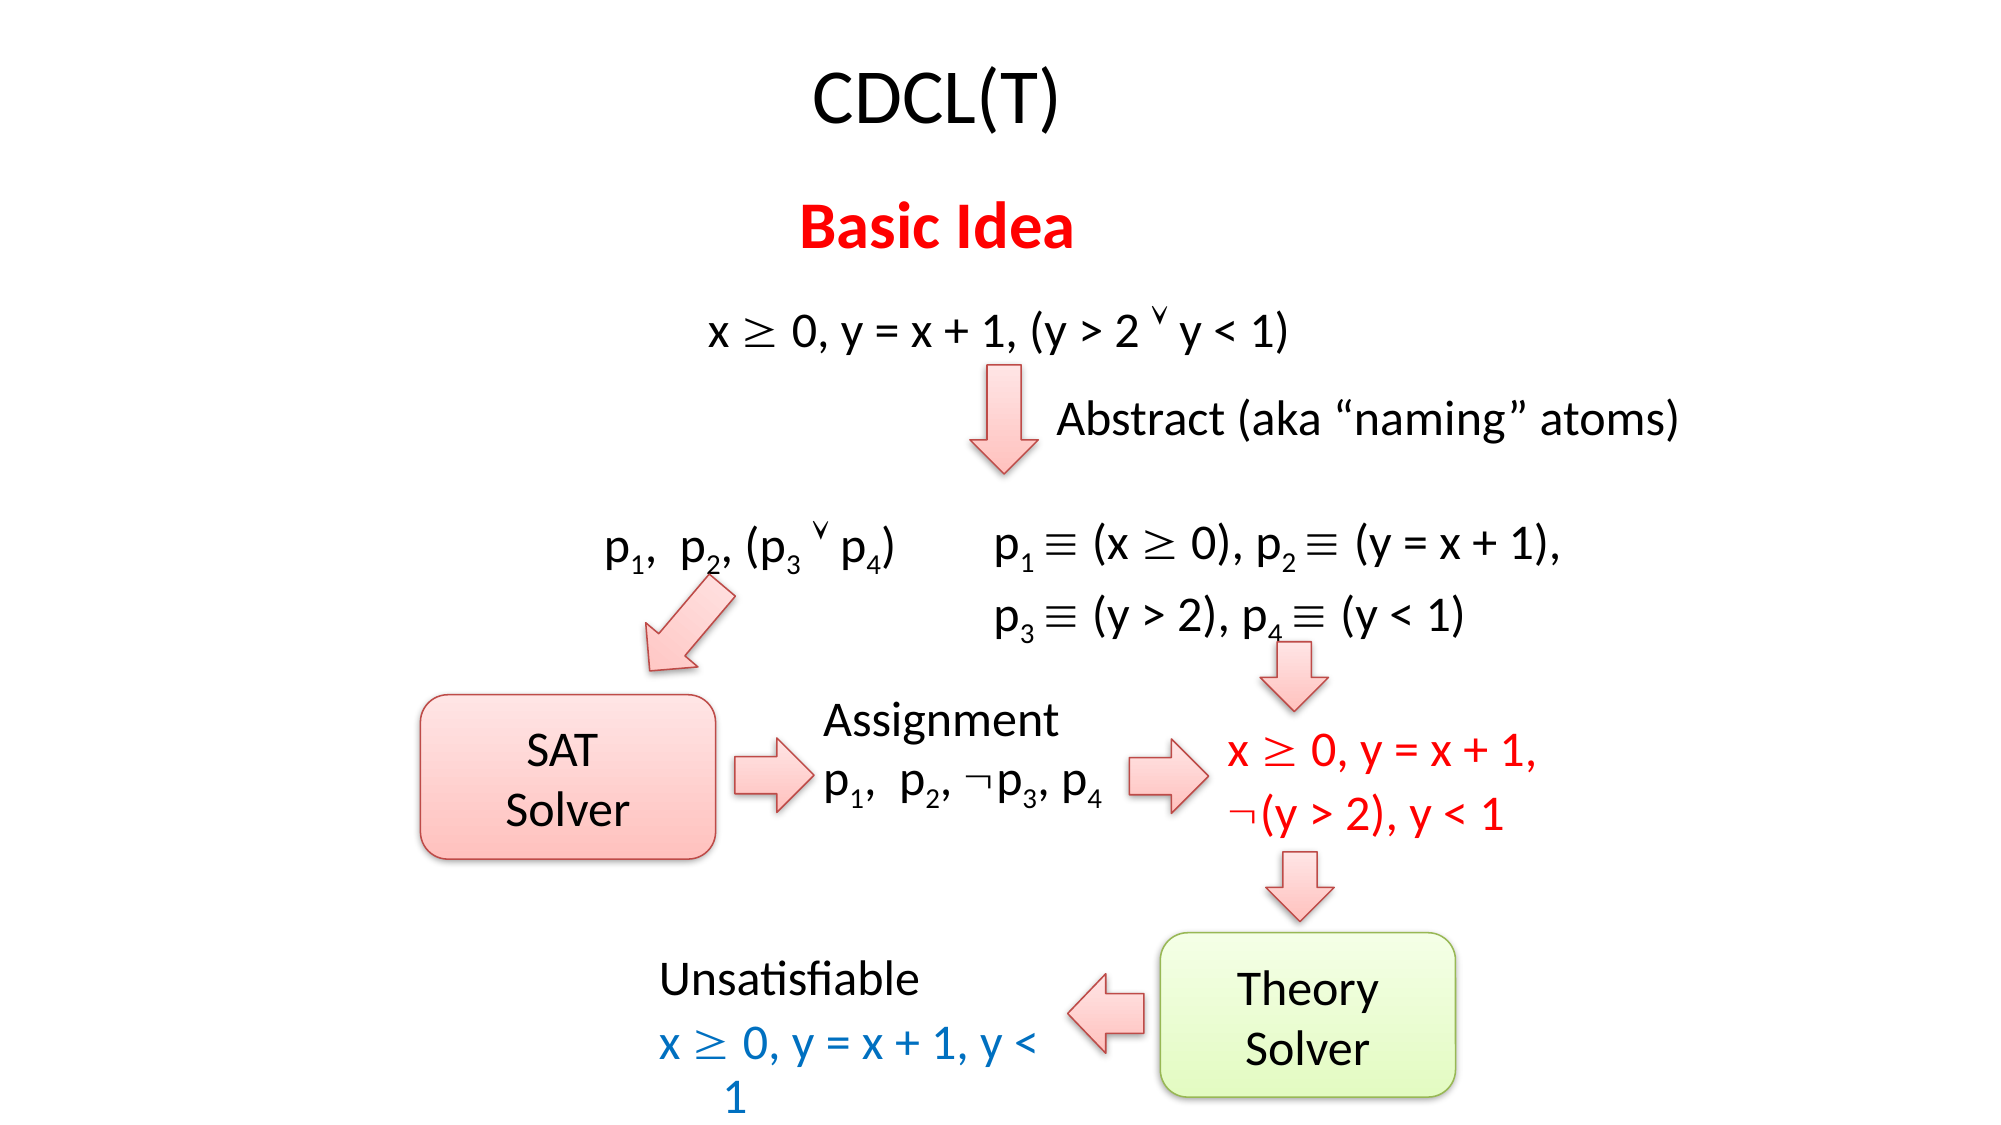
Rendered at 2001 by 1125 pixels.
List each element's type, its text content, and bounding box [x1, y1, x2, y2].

text_box p1  (x  0), p2  (y = x + 1), p3  (y > 2), p4  (y < 1) [993, 510, 1606, 644]
text_box SAT Solver [419, 693, 717, 860]
text_box [1069, 973, 1145, 1054]
text_box [1128, 738, 1210, 815]
text_box x  0, y = x + 1, (y > 2  y < 1) [317, 304, 1693, 359]
text_box Abstract (aka “naming” atoms) [1056, 392, 1719, 447]
list Basic Idea [249, 174, 1625, 538]
text_box x  0, y = x + 1, (y > 2), y < 1 [1227, 723, 1553, 842]
text_box p1, p2, (p3  p4) [603, 513, 961, 575]
text_box Unsatisfiable x  0, y = x + 1, y < 1 [658, 951, 1069, 1124]
text_box [969, 364, 1040, 475]
text_box [1259, 640, 1330, 713]
text_box Assignment p1, p2, p3, p4 [823, 692, 1180, 809]
text_box Theory Solver [1159, 931, 1457, 1098]
text_box [1265, 851, 1335, 923]
text_box [734, 737, 815, 814]
text_box [644, 573, 736, 672]
title CDCL(T) [249, 37, 1625, 147]
